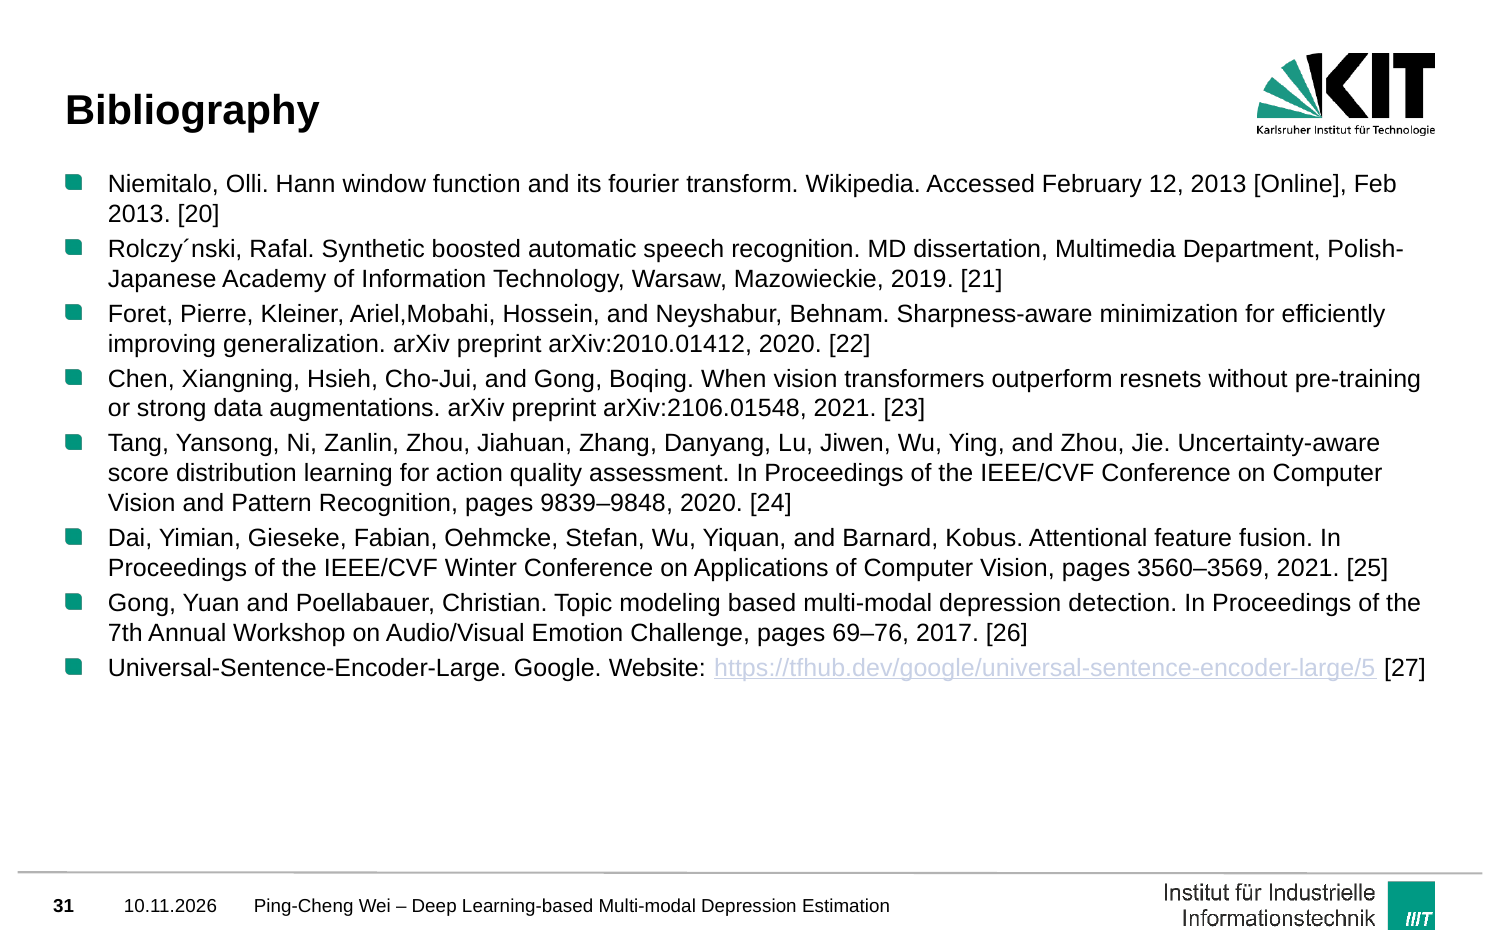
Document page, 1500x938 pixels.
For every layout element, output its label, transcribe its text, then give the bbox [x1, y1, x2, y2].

title Bibliography [64, 56, 1199, 133]
picture [64, 368, 83, 386]
list Niemitalo, Olli. Hann window function and its fourier transform. Wikipedia. Accessed February 12, 2013 [Online], Feb 2013. [20] Rolczy´nski, Rafal. Synthetic boosted automatic speech recognition. MD dissertation, Multimedia Department, Polish-Japanese Academy of Information Technology, Warsaw, Mazowieckie, 2019. [21] Foret, Pierre, Kleiner, Ariel,Mobahi, Hossein, and Neyshabur, Behnam. Sharpness-aware minimization for efficiently improving generalization. arXiv preprint arXiv:2010.01412, 2020. [22] Chen, Xiangning, Hsieh, Cho-Jui, and Gong, Boqing. When vision transformers outperform resnets without pre-training or strong data augmentations. arXiv preprint arXiv:2106.01548, 2021. [23] Tang, Yansong, Ni, Zanlin, Zhou, Jiahuan, Zhang, Danyang, Lu, Jiwen, Wu, Ying, and Zhou, Jie. Uncertainty-aware score distribution learning for action quality assessment. In Proceedings of the IEEE/CVF Conference on Computer Vision and Pattern Recognition, pages 9839–9848, 2020. [24] Dai, Yimian, Gieseke, Fabian, Oehmcke, Stefan, Wu, Yiquan, and Barnard, Kobus. Attentional feature fusion. In Proceedings of the IEEE/CVF Winter Conference on Applications of Computer Vision, pages 3560–3569, 2021. [25] Gong, Yuan and Poellabauer, Christian. Topic modeling based multi-modal depression detection. In Proceedings of the 7th Annual Workshop on Audio/Visual Emotion Challenge, pages 69–76, 2017. [26] Universal-Sentence-Encoder-Large. Google. Website: https://tfhub.dev/google/universal-sentence-encoder-large/5 [27] [64, 167, 1436, 865]
picture [64, 657, 83, 676]
picture [1162, 879, 1435, 931]
picture [64, 433, 83, 451]
picture [64, 527, 83, 546]
picture [64, 303, 83, 321]
picture [1257, 53, 1435, 136]
picture [64, 592, 83, 611]
picture [64, 238, 83, 256]
picture [64, 173, 83, 191]
